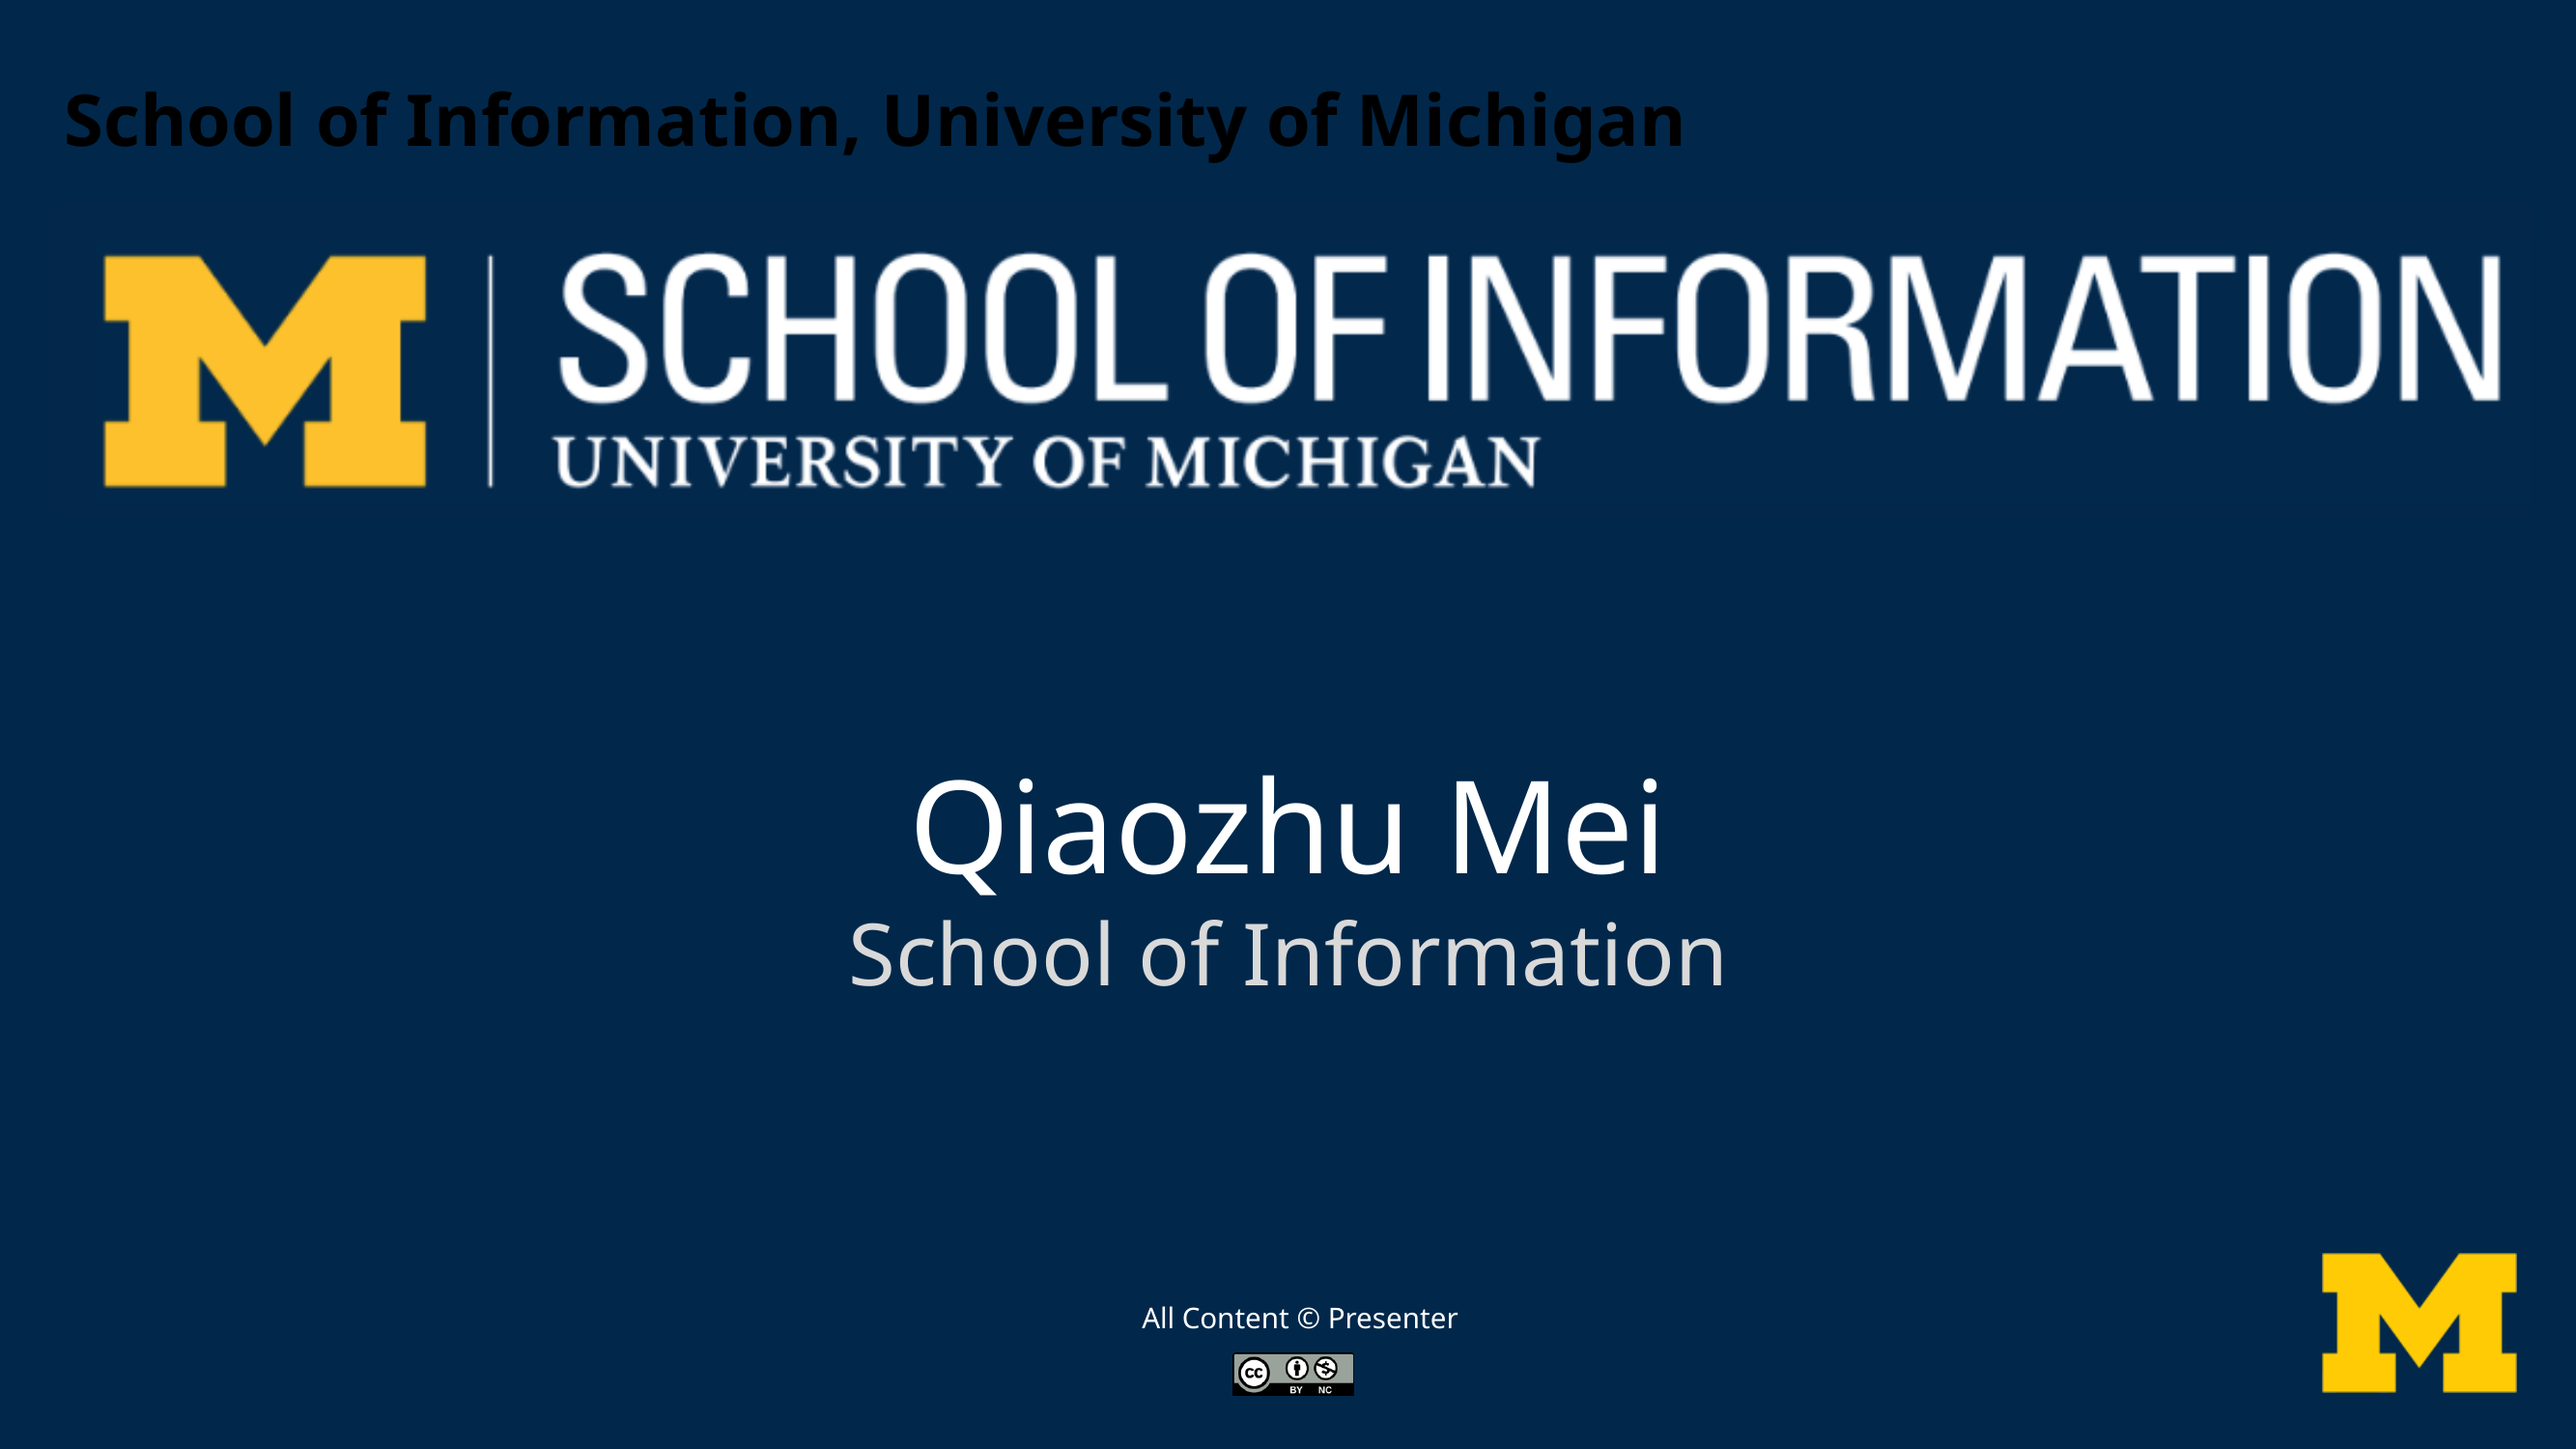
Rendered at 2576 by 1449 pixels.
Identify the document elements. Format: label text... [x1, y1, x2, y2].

list All Content © Presenter [189, 1293, 2412, 1406]
picture [0, 1030, 2576, 1449]
text_box Qiaozhu Mei School of Information [0, 731, 2576, 1030]
picture [0, 5, 2576, 731]
title School of Information, University of Michigan [49, 24, 2425, 202]
